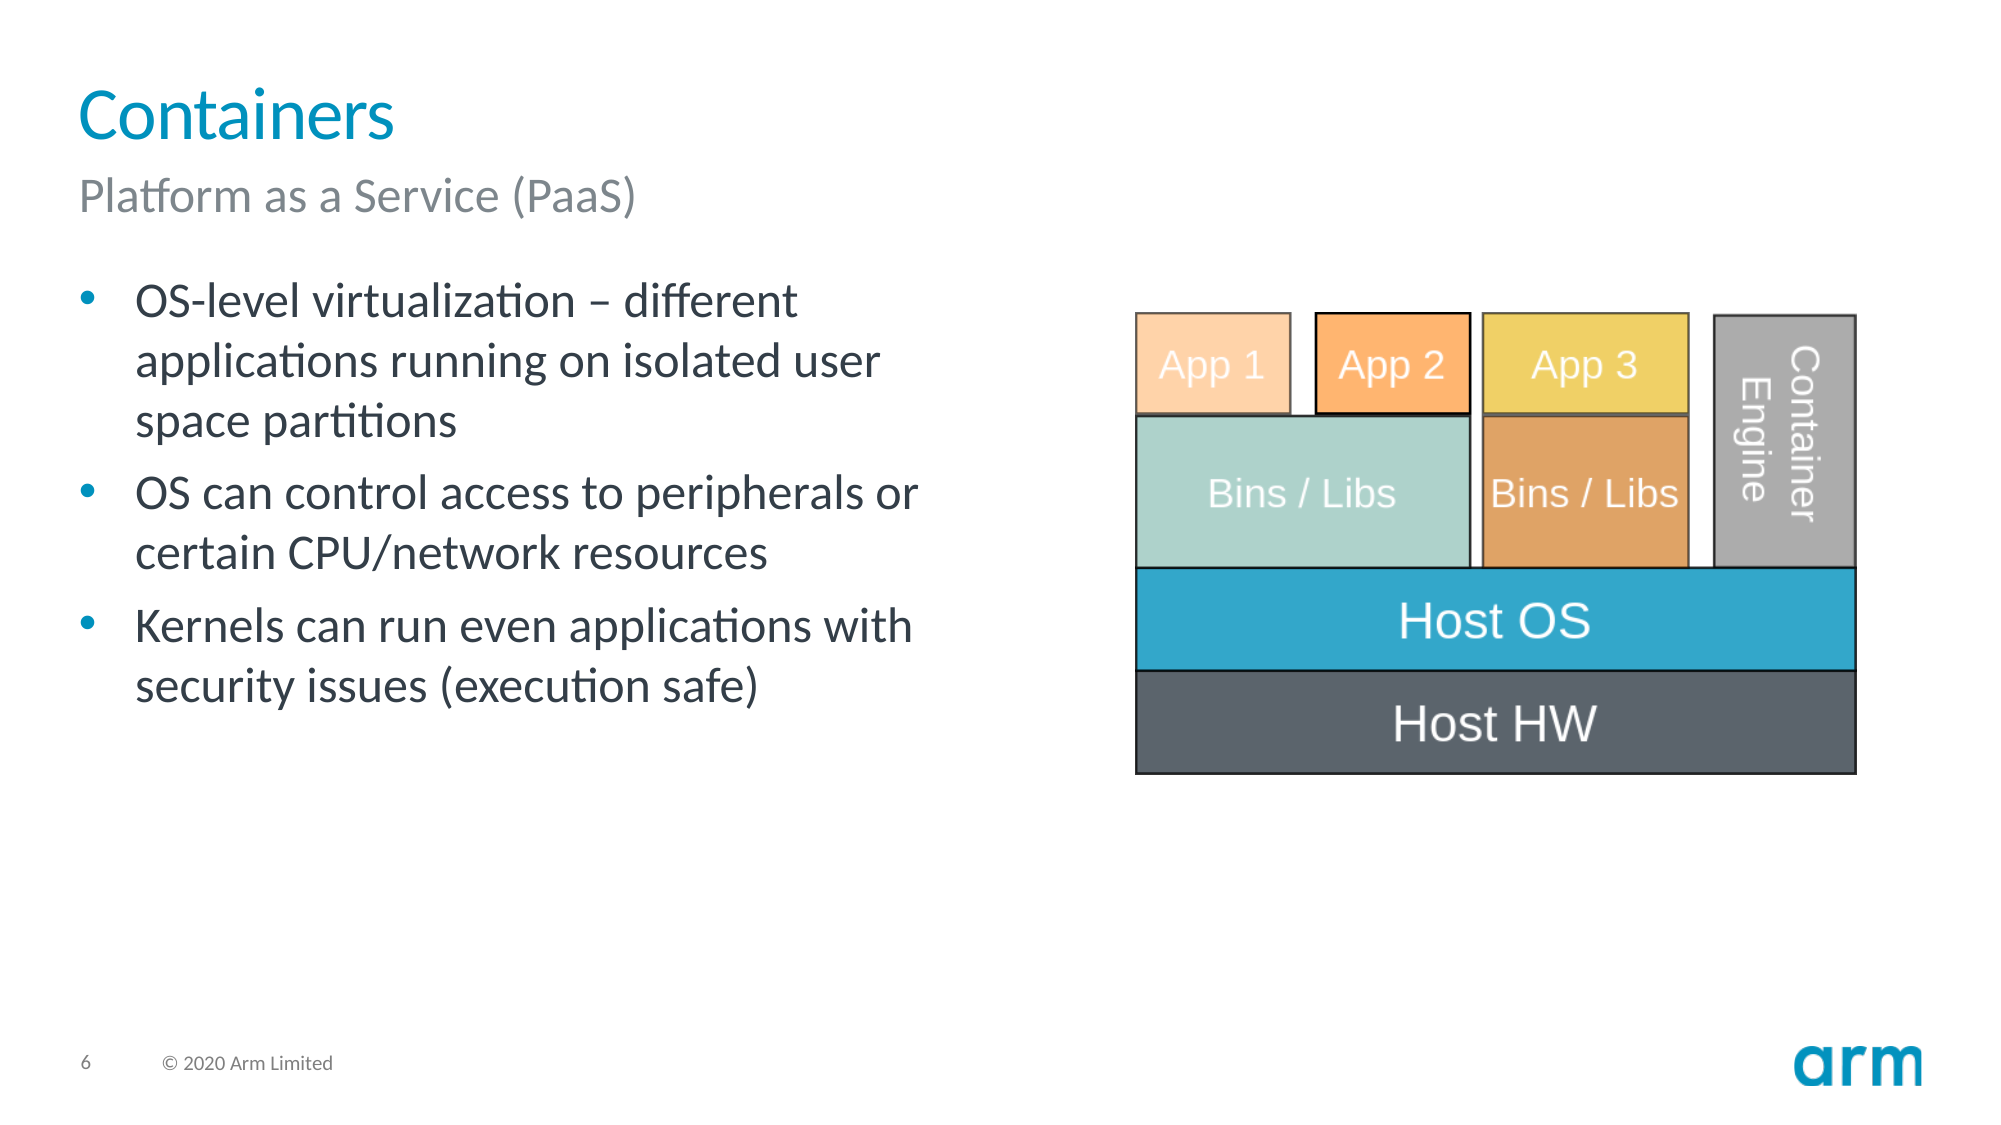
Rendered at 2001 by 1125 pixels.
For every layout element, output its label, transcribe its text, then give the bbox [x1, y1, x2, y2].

picture [1135, 312, 1858, 775]
title Containers [78, 78, 1922, 162]
list OS-level virtualization – different applications running on isolated user space partitions OS can control access to peripherals or certain CPU/network resources Kernels can run even applications with security issues (execution safe) [78, 267, 978, 938]
list Platform as a Service (PaaS) [78, 162, 1922, 220]
